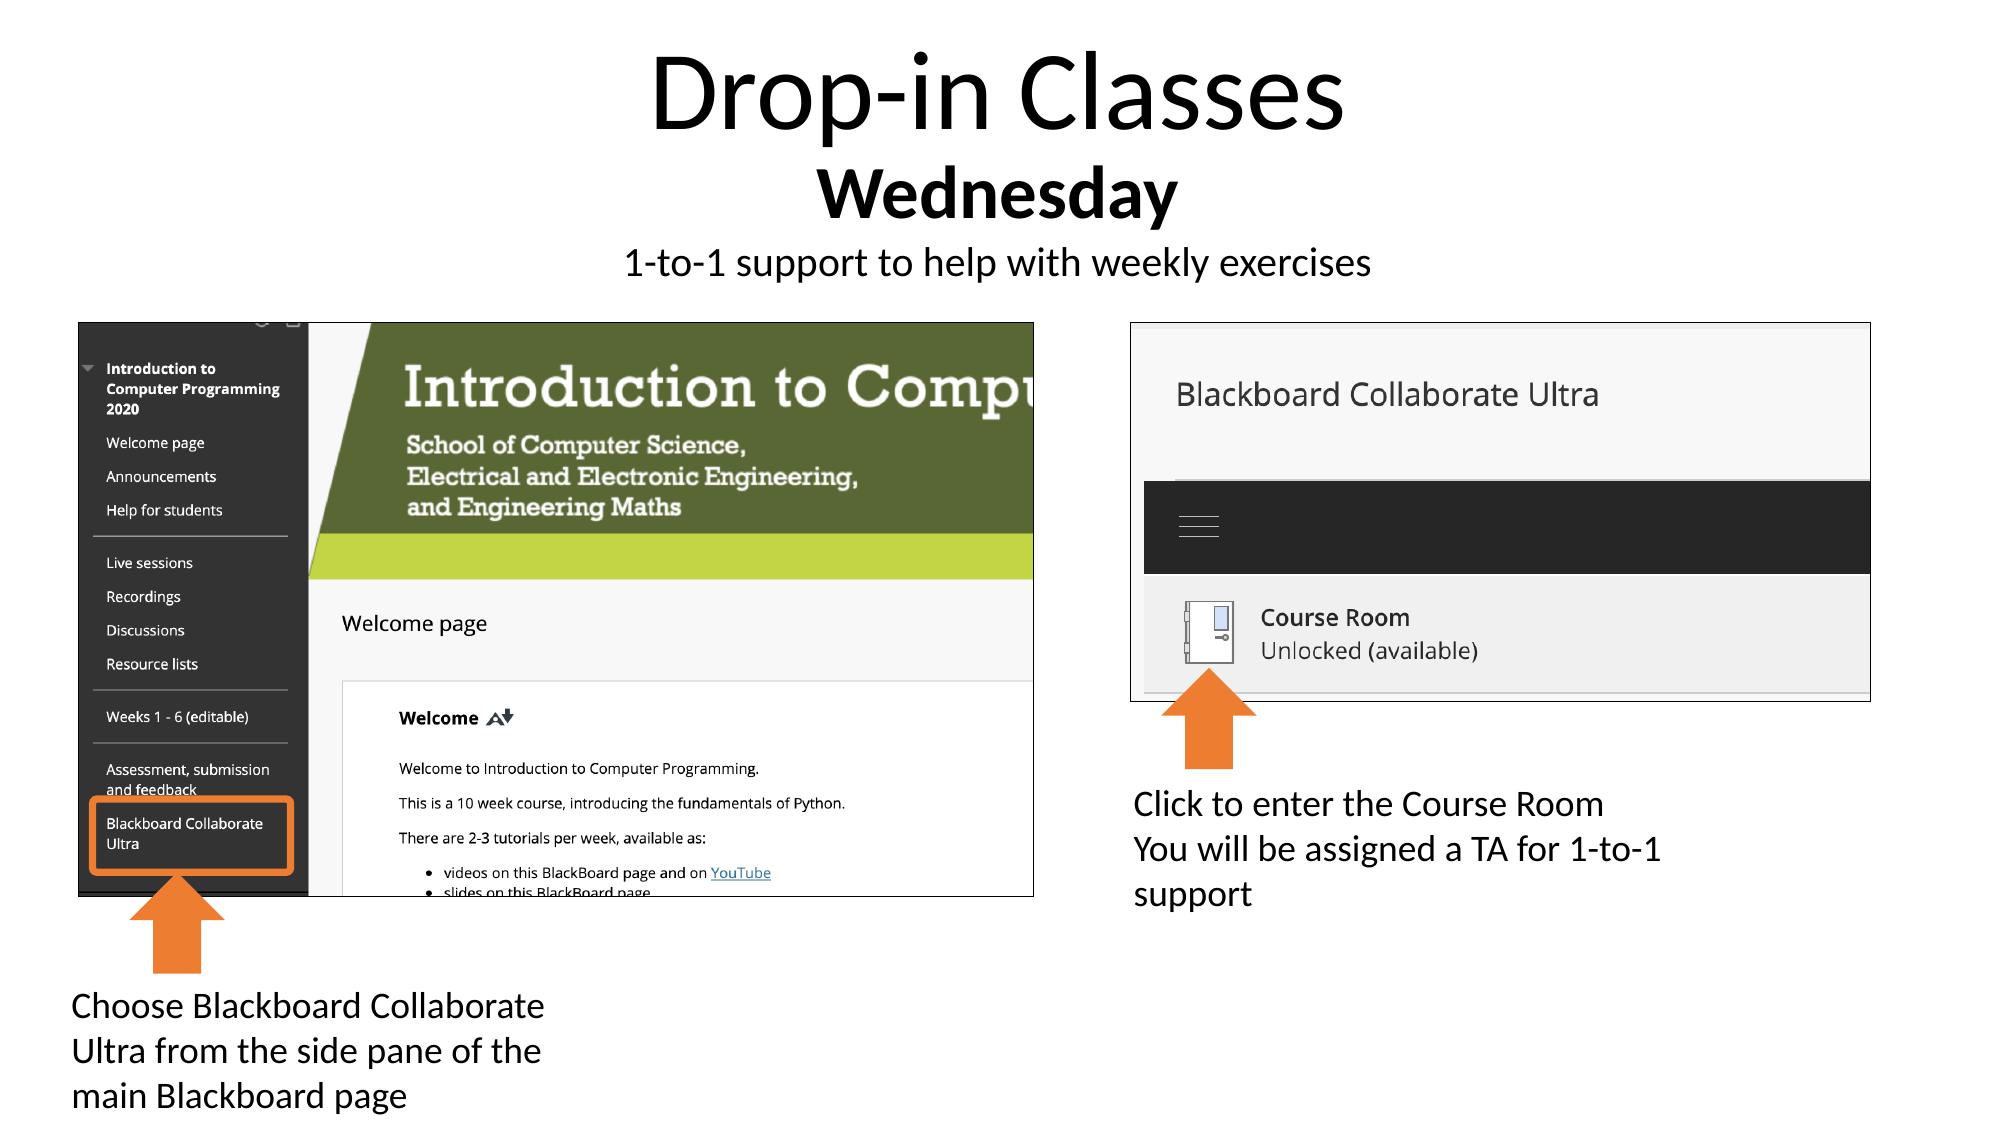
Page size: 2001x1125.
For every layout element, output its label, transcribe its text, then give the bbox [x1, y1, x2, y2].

title Drop-in Classes Wednesday [357, 67, 1639, 199]
text_box Choose Blackboard Collaborate Ultra from the side pane of the main Blackboard page [56, 973, 630, 1124]
text_box Click to enter the Course Room You will be assigned a TA for 1-to-1 support [1118, 771, 1692, 922]
picture [78, 322, 1034, 897]
text_box [126, 897, 228, 973]
text_box [1158, 702, 1260, 771]
text_box 1-to-1 support to help with weekly exercises [608, 227, 1443, 293]
picture [1130, 322, 1871, 702]
